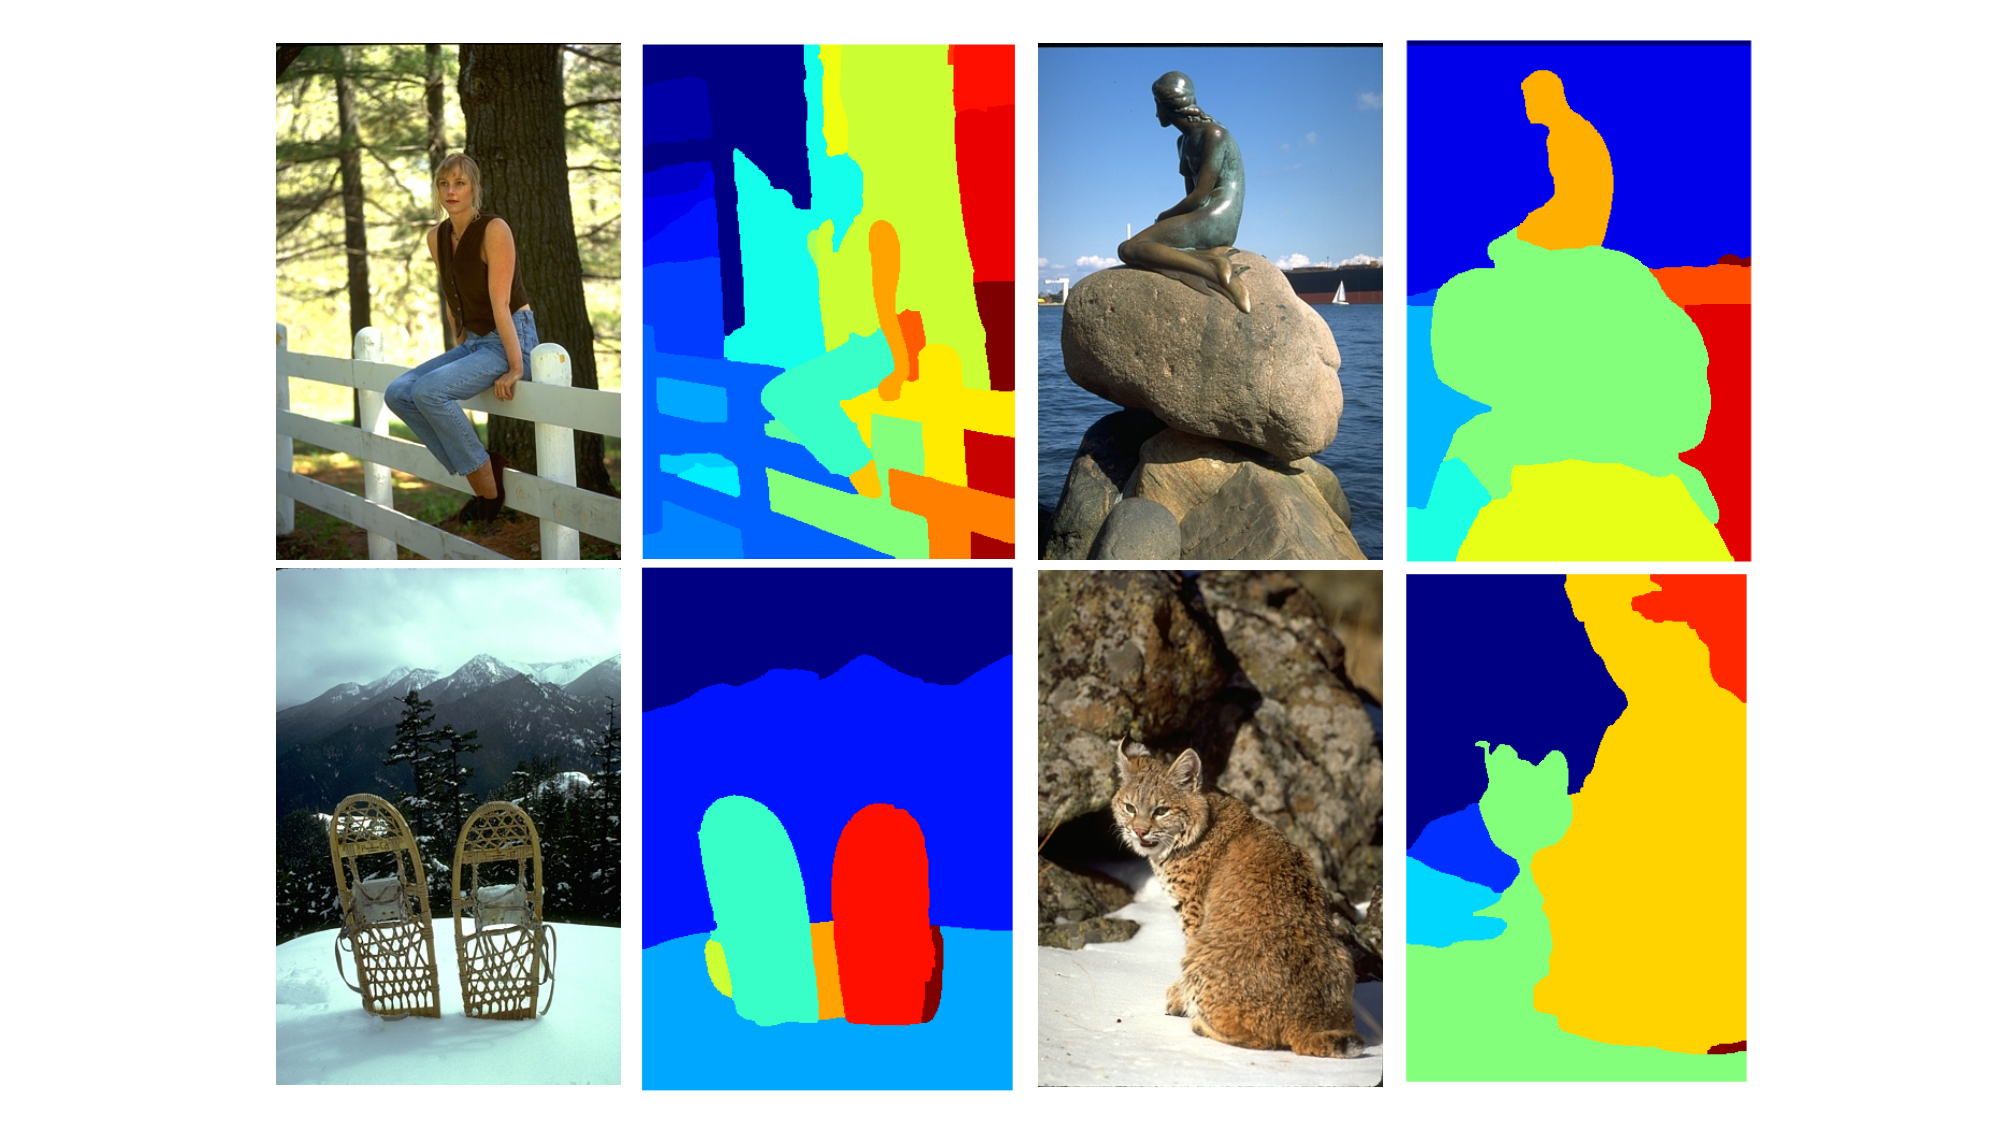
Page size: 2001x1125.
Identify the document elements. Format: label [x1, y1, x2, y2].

picture [634, 43, 1022, 1098]
picture [276, 43, 621, 560]
picture [1401, 35, 1753, 568]
picture [1401, 570, 1753, 1087]
picture [276, 568, 621, 1085]
picture [1038, 570, 1383, 1087]
picture [1038, 43, 1383, 560]
